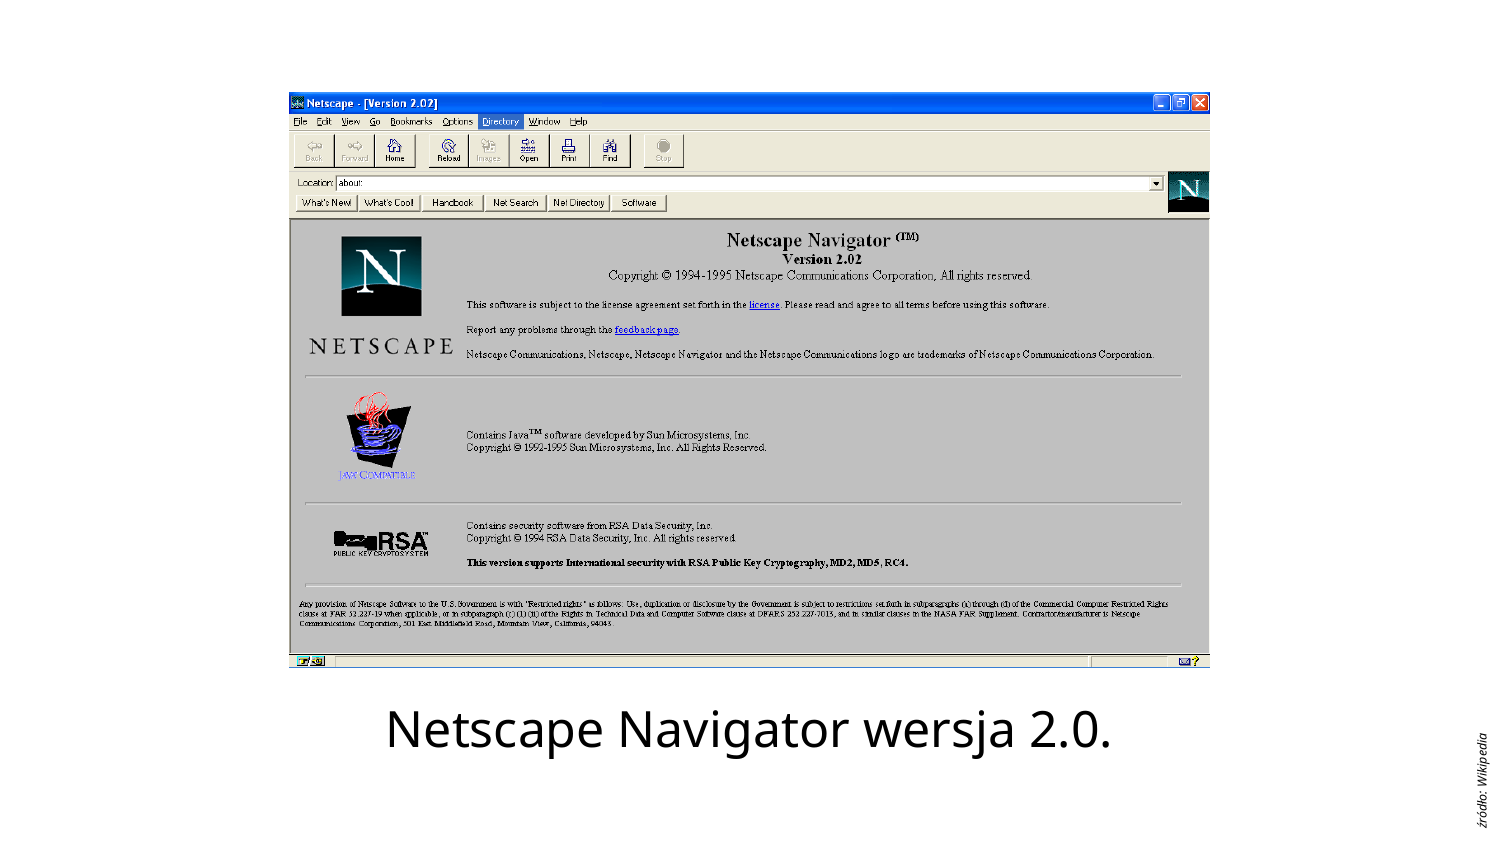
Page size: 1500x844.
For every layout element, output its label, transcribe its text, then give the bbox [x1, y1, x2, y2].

text_box źródło: Wikipedia [1459, 558, 1500, 844]
list Netscape Navigator wersja 2.0. [118, 689, 1382, 766]
picture [289, 92, 1210, 669]
